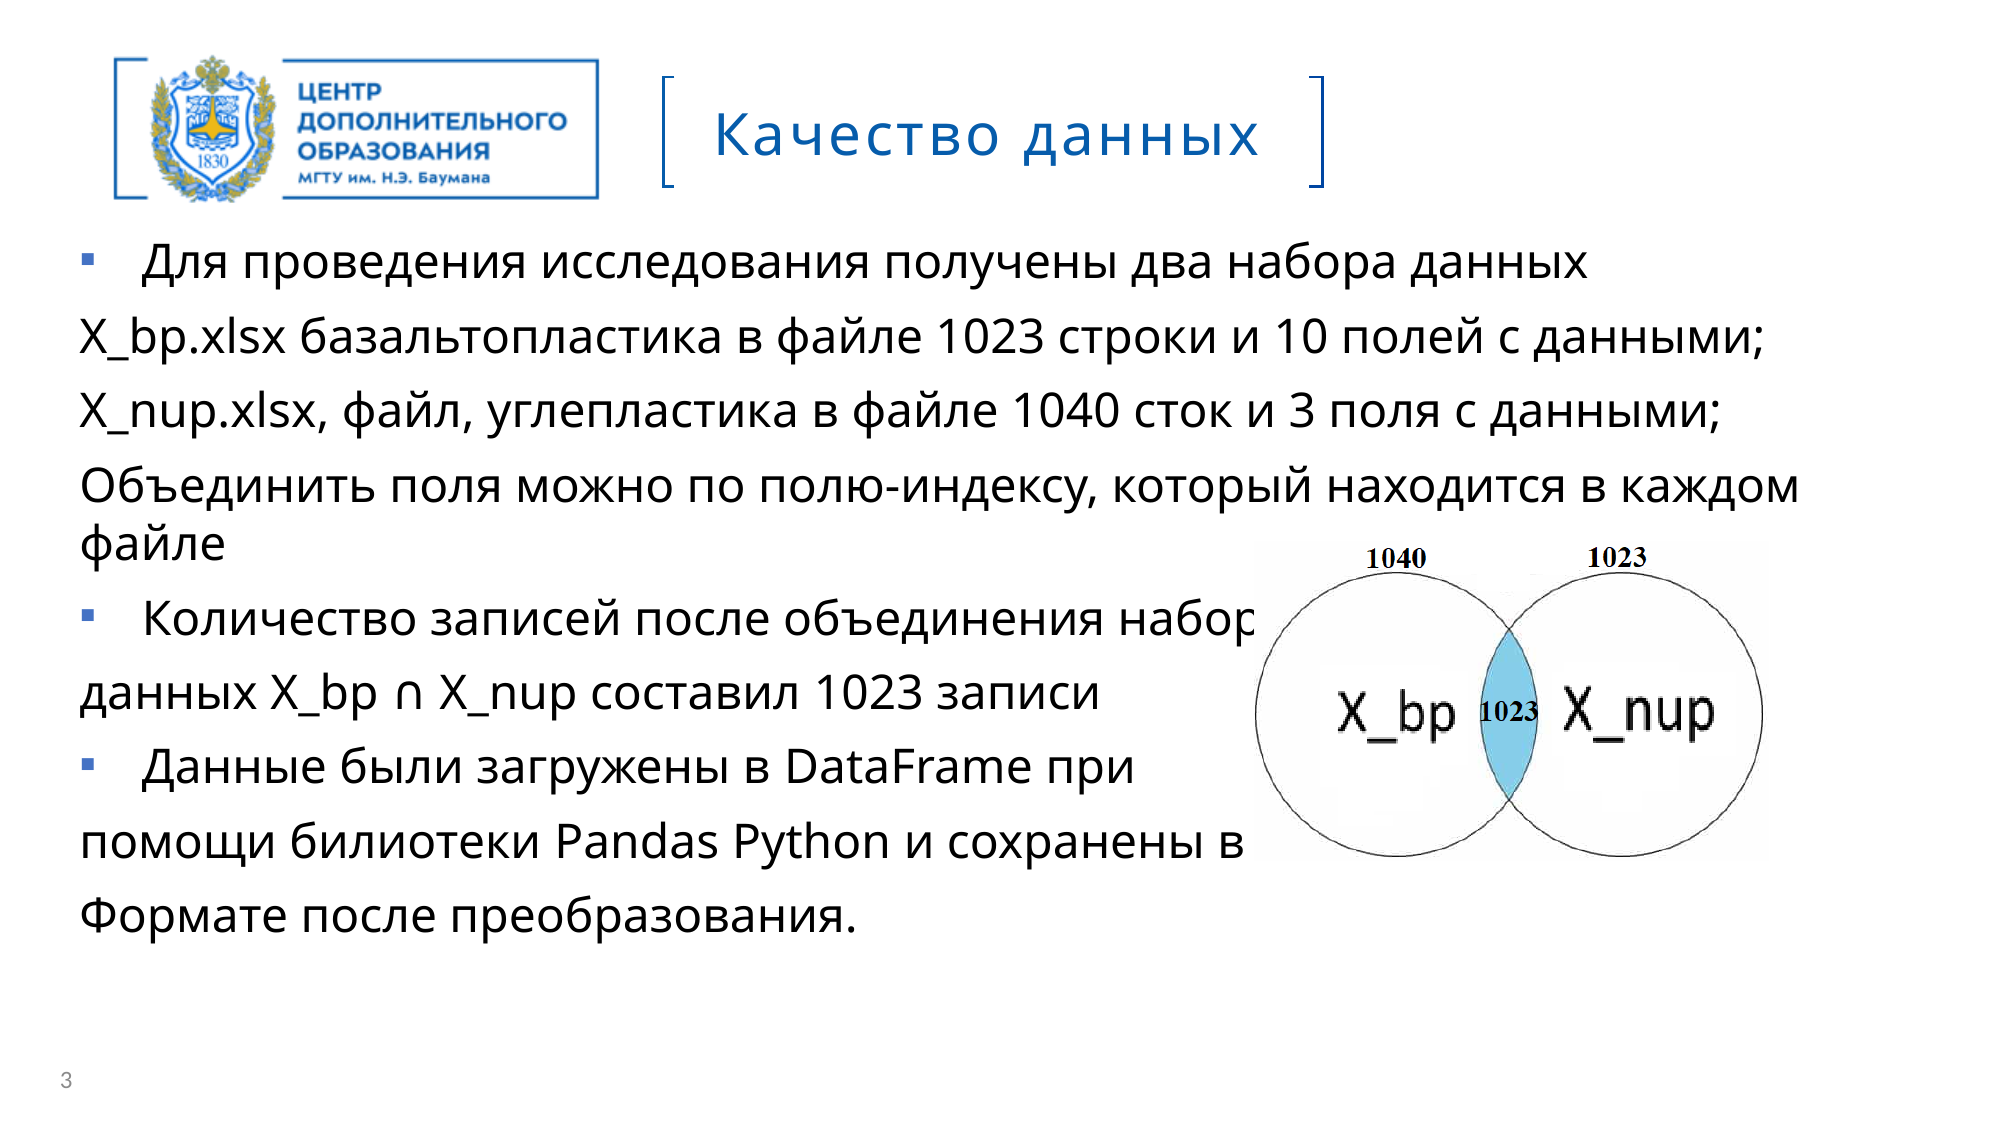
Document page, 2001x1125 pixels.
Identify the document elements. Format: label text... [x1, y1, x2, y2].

slide_number 3 [44, 1055, 139, 1101]
picture [1253, 541, 1783, 869]
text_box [656, 76, 1323, 187]
picture [97, 38, 618, 225]
list Для проведения исследования получены два набора данных X_bp.xlsx базальтопластика в файле 1023 строки и 10 полей с данными; Х_nup.xlsx, файл, углепластика в файле 1040 сток и 3 поля с данными; Объединить поля можно по полю-индексу, который находится в каждом файле Количество записей после объединения наборов данных X_bp ∩ Х_nup составил 1023 записи Данные были загружены в DataFrame при помощи билиотеки Pandas Python и сохранены в csv Формате после преобразования. [51, 224, 1914, 1048]
